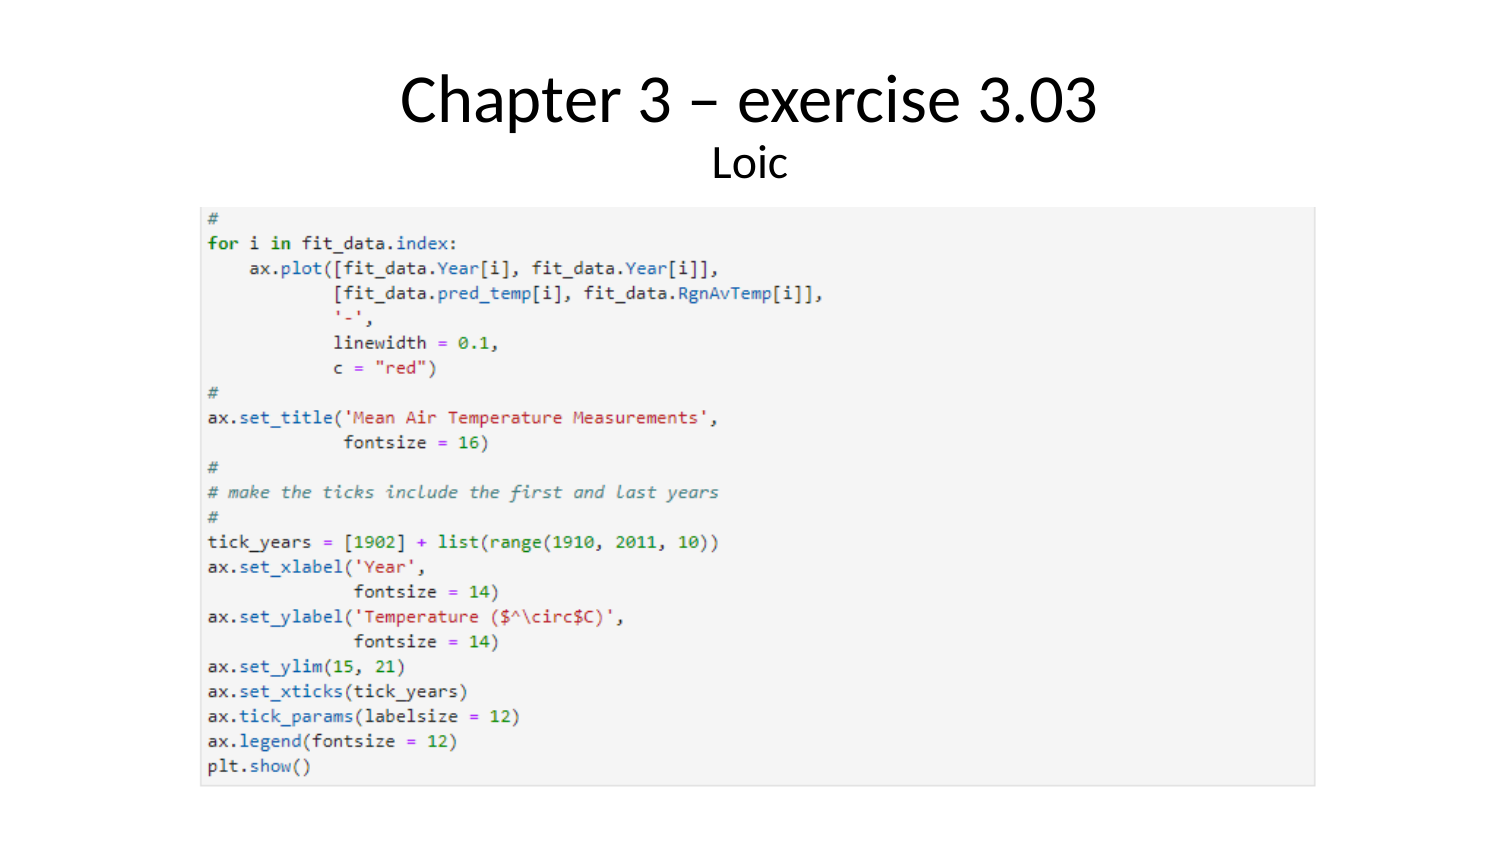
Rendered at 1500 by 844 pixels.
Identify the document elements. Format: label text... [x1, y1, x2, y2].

title Chapter 3 – exercise 3.03 Loic [103, 44, 1397, 208]
picture [174, 207, 1326, 794]
